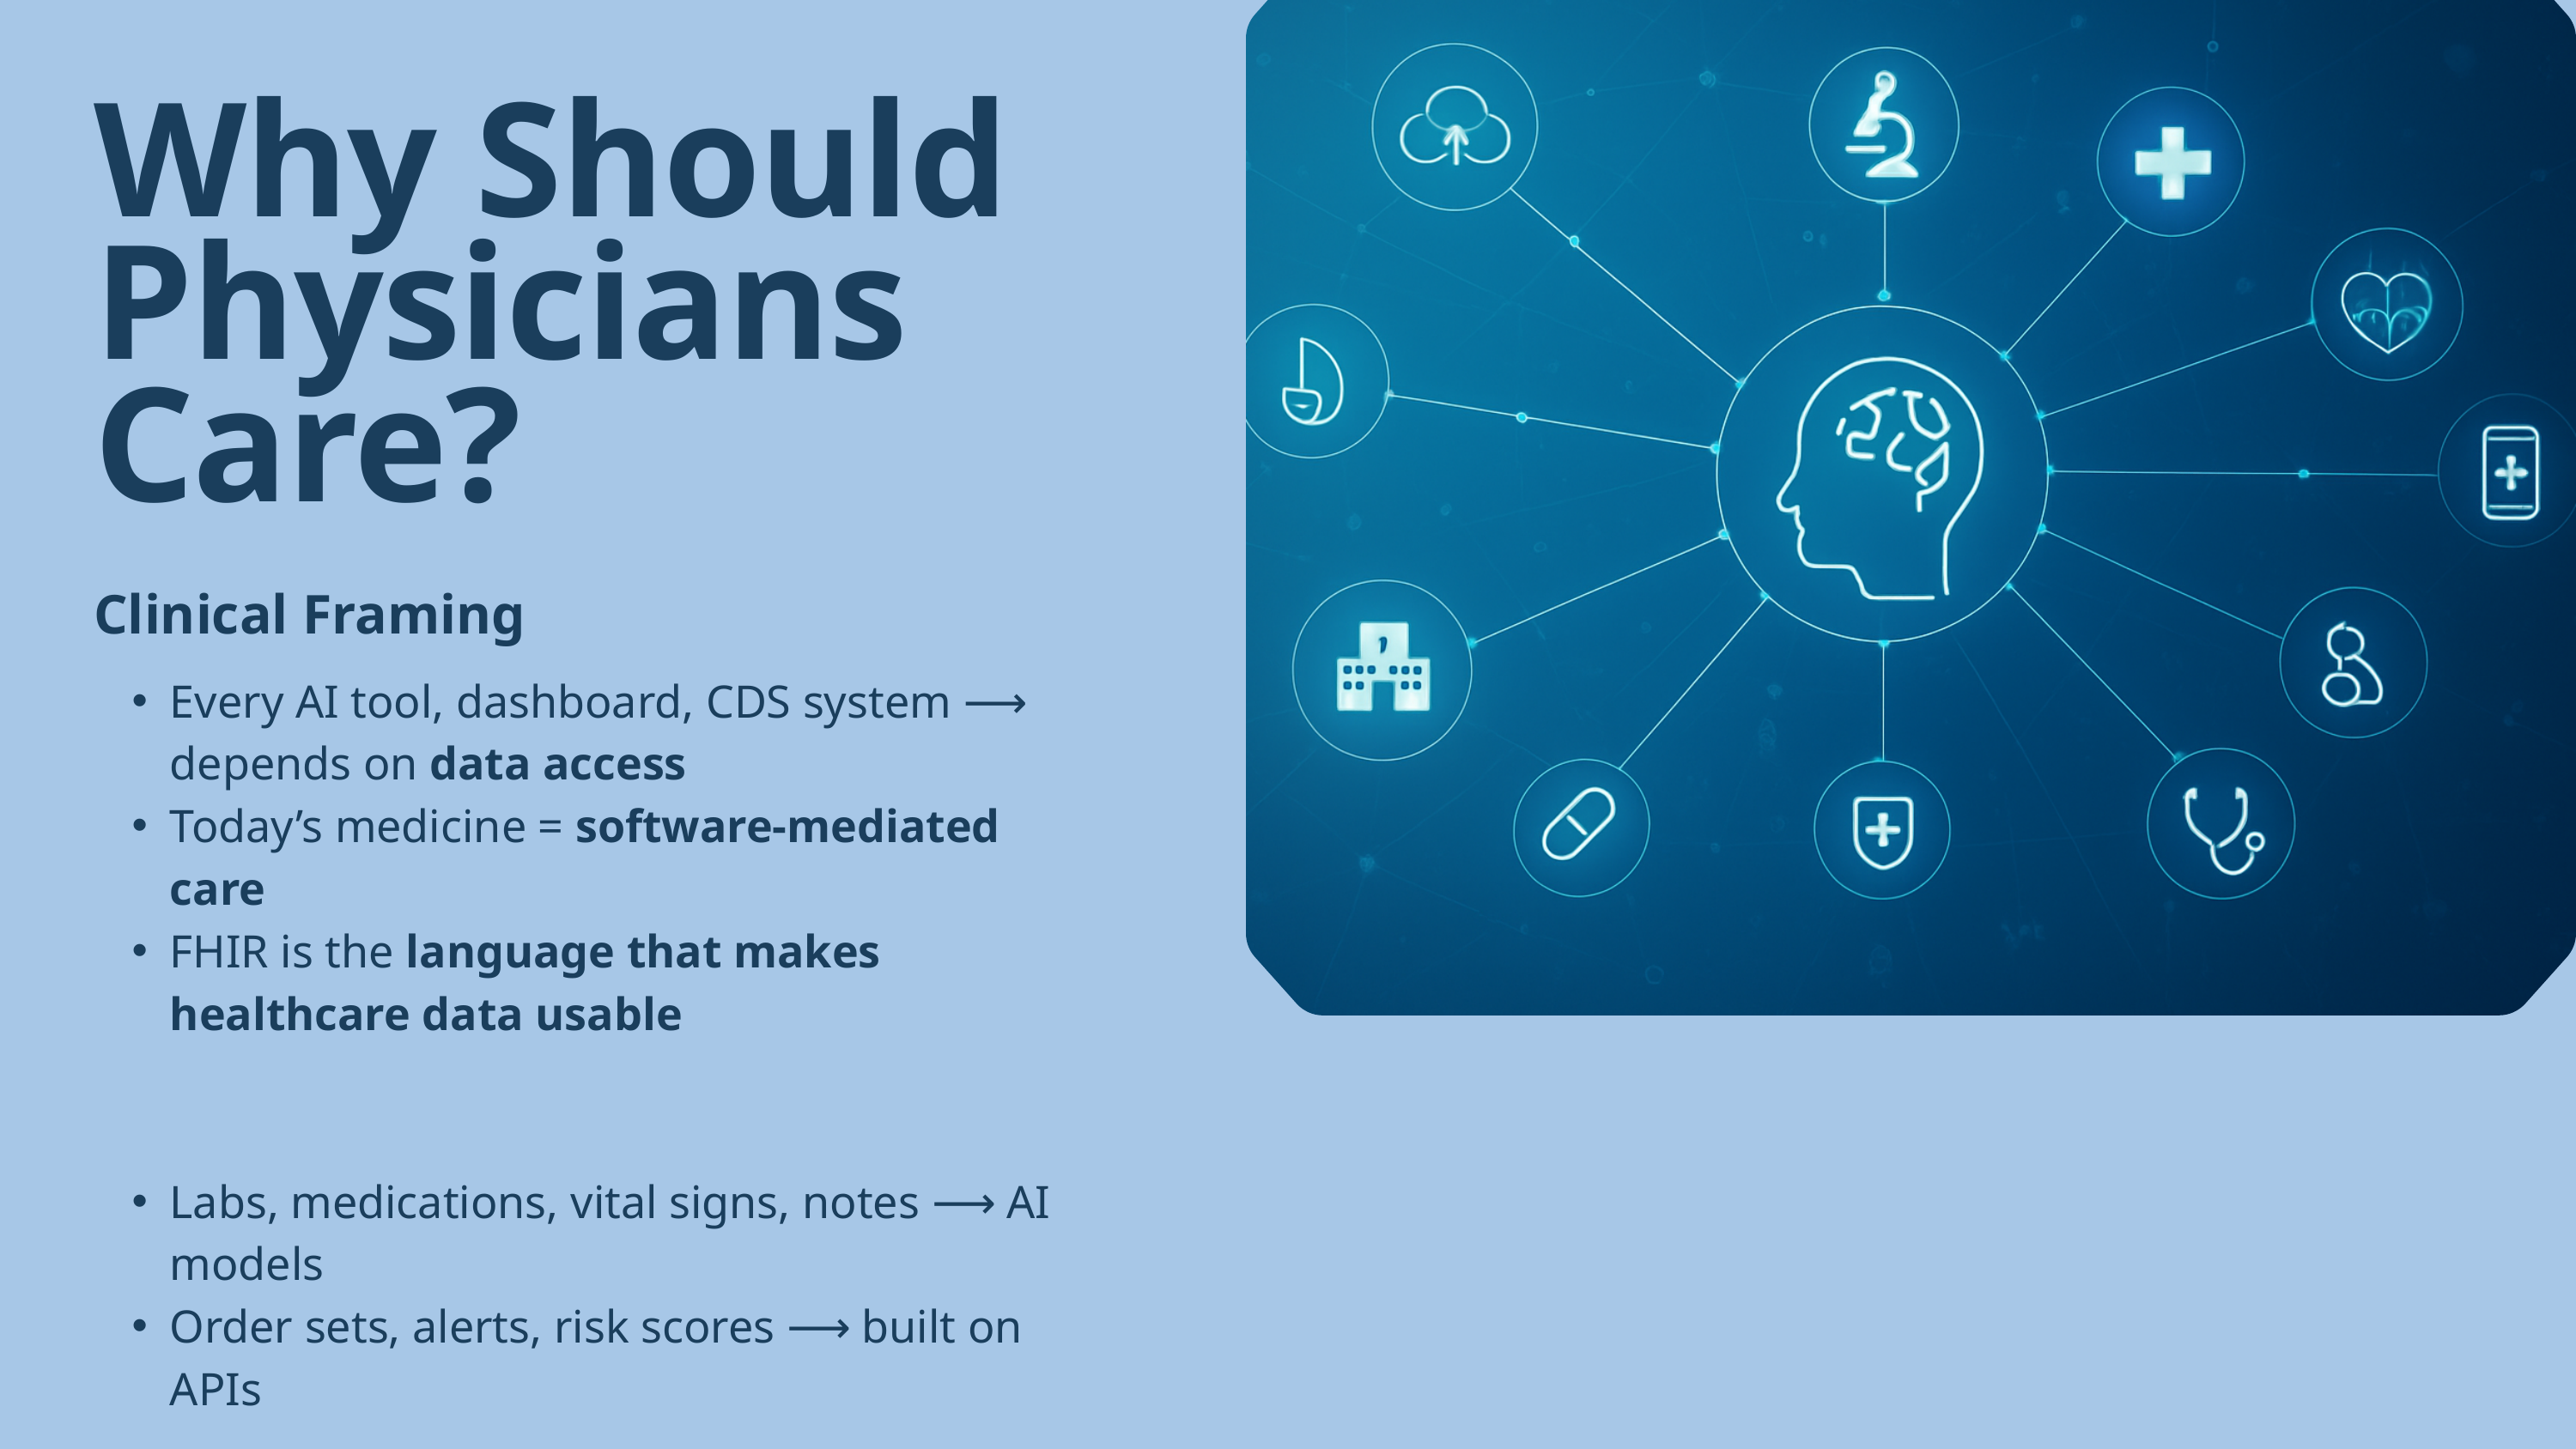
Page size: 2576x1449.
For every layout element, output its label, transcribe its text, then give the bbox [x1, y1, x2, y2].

text_box Clinical Framing [94, 579, 1064, 645]
text_box Every AI tool, dashboard, CDS system ⟶ depends on data access Today’s medicine = software-mediated care FHIR is the language that makes healthcare data usable Labs, medications, vital signs, notes ⟶ AI models Order sets, alerts, risk scores ⟶ built on APIs [94, 664, 1064, 1449]
text_box Why Should Physicians Care? [94, 106, 1064, 534]
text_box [1245, 0, 2576, 1016]
